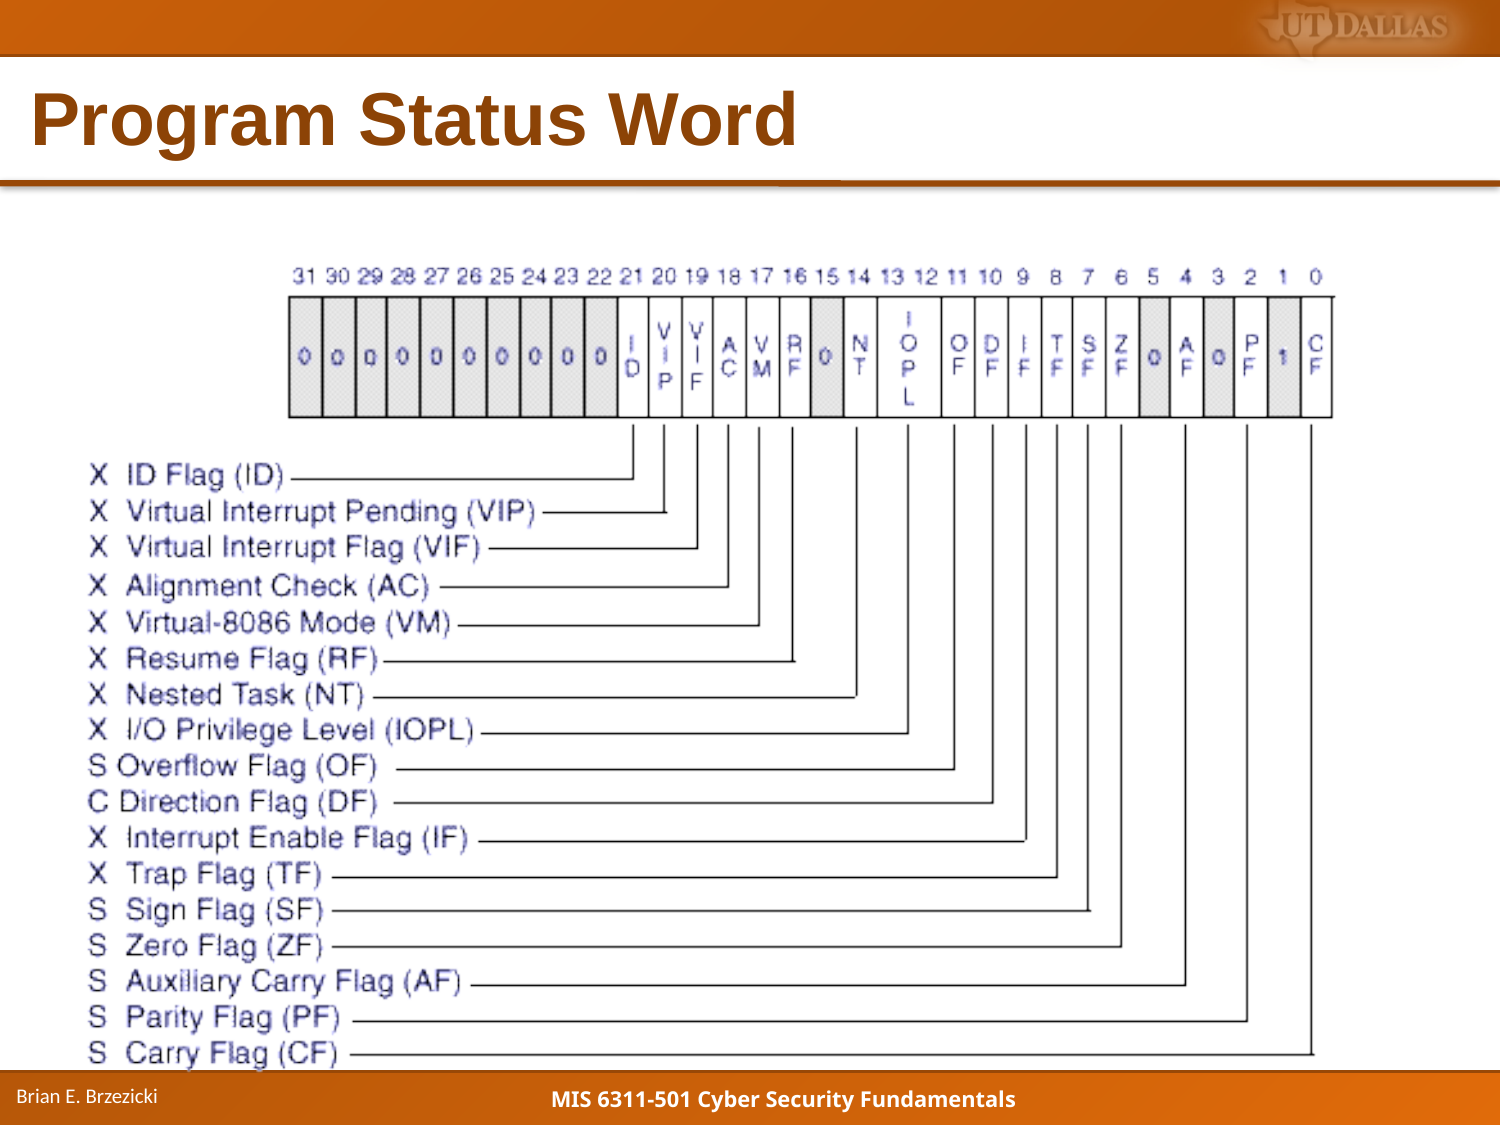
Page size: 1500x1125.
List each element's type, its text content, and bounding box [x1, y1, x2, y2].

picture [1218, 0, 1500, 64]
title Program Status Word [0, 64, 1500, 178]
text_box Brian E. Brzezicki [1, 1074, 173, 1115]
picture [24, 249, 1376, 1098]
